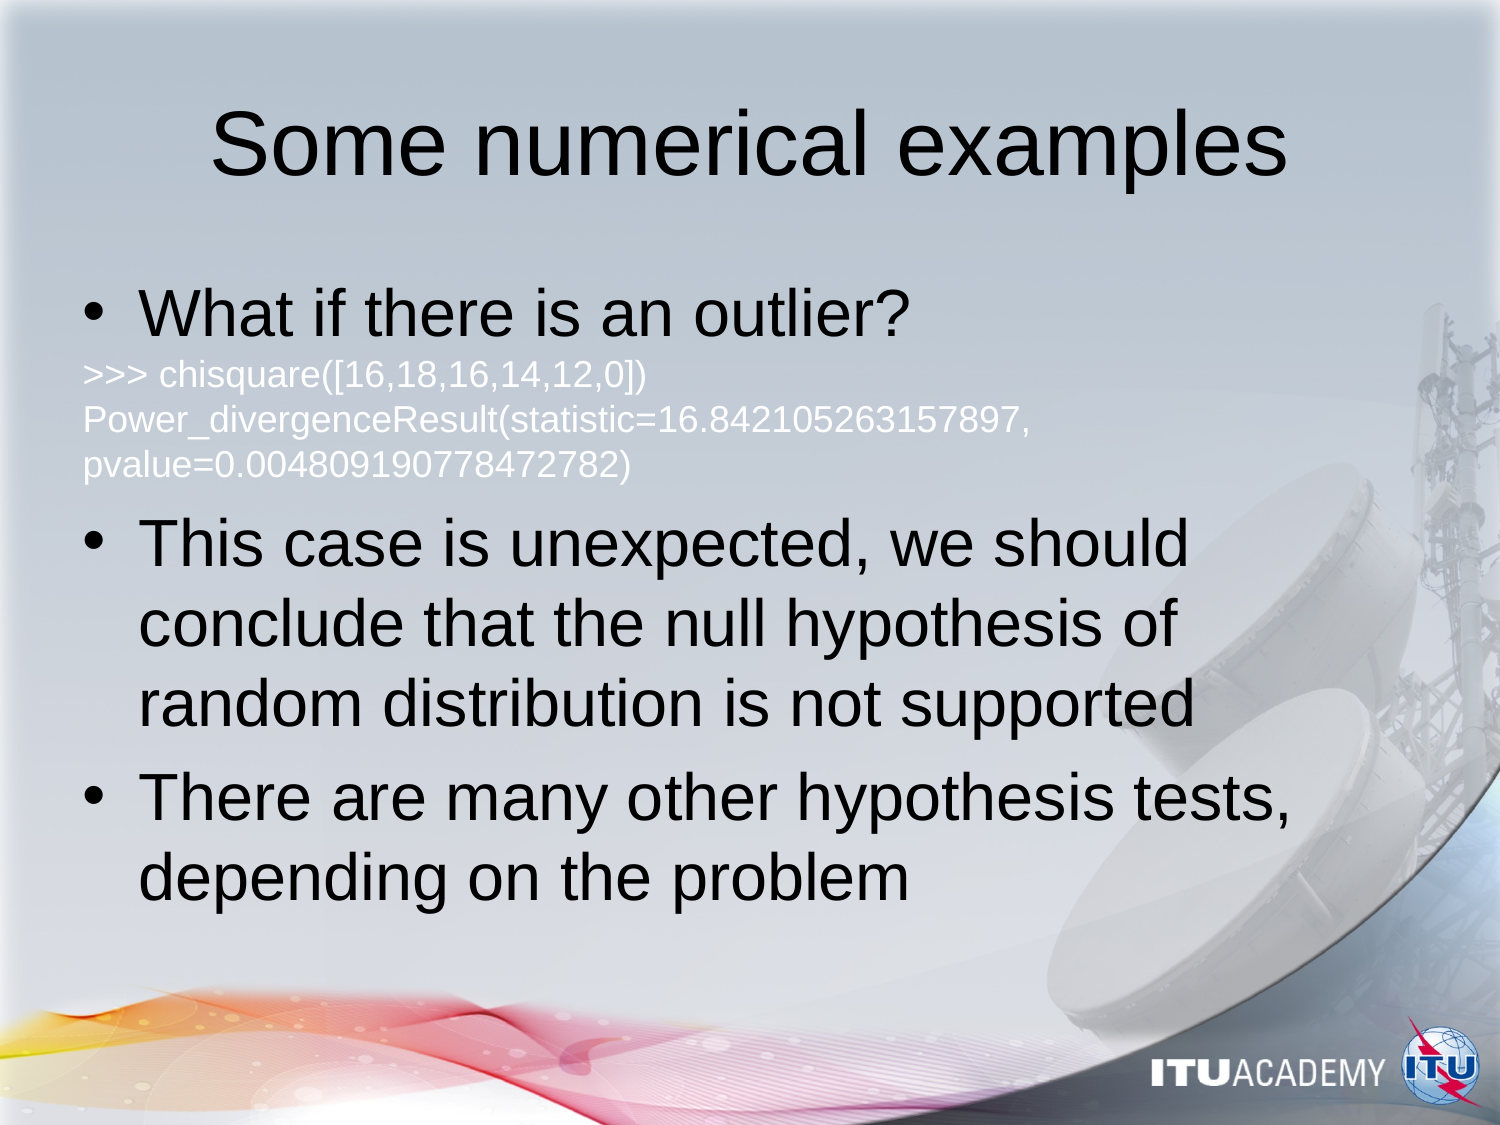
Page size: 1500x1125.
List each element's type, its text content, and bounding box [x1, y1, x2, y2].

list What if there is an outlier? >>> chisquare([16,18,16,14,12,0]) Power_divergenceResult(statistic=16.842105263157897, pvalue=0.004809190778472782) This case is unexpected, we should conclude that the null hypothesis of random distribution is not supported There are many other hypothesis tests, depending on the problem [74, 261, 1426, 1006]
picture [0, 0, 1500, 1125]
title Some numerical examples [74, 44, 1426, 234]
